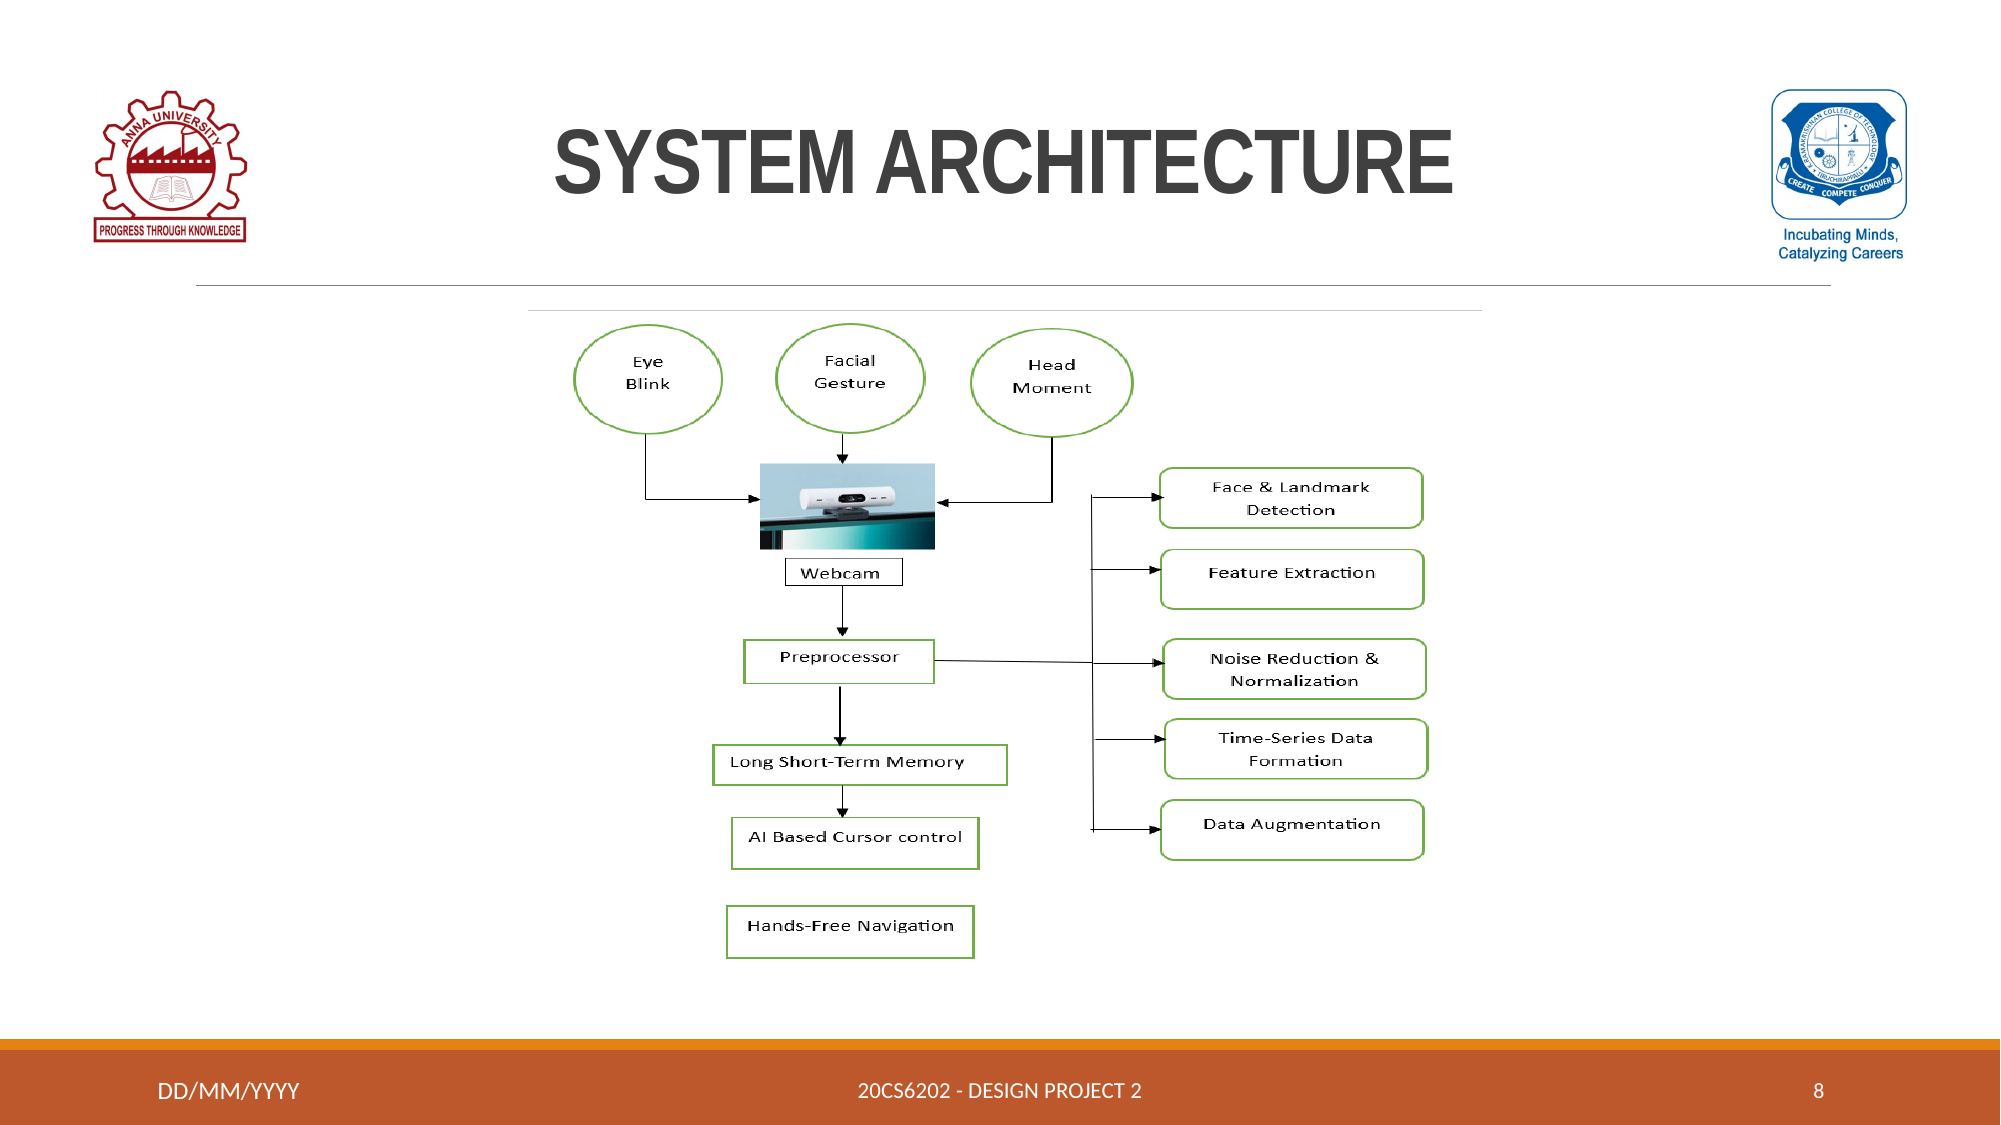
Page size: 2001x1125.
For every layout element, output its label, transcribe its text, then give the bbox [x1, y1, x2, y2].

picture [89, 86, 251, 245]
slide_number 8 [1624, 1059, 1840, 1120]
footer 20CS6202 - DESIGN PROJECT 2 [604, 1059, 1396, 1120]
text_box DD/MM/YYYY [142, 1066, 532, 1112]
title SYSTEM ARCHITECTURE [180, 47, 1830, 285]
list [528, 309, 1482, 1028]
picture [1770, 86, 1909, 265]
